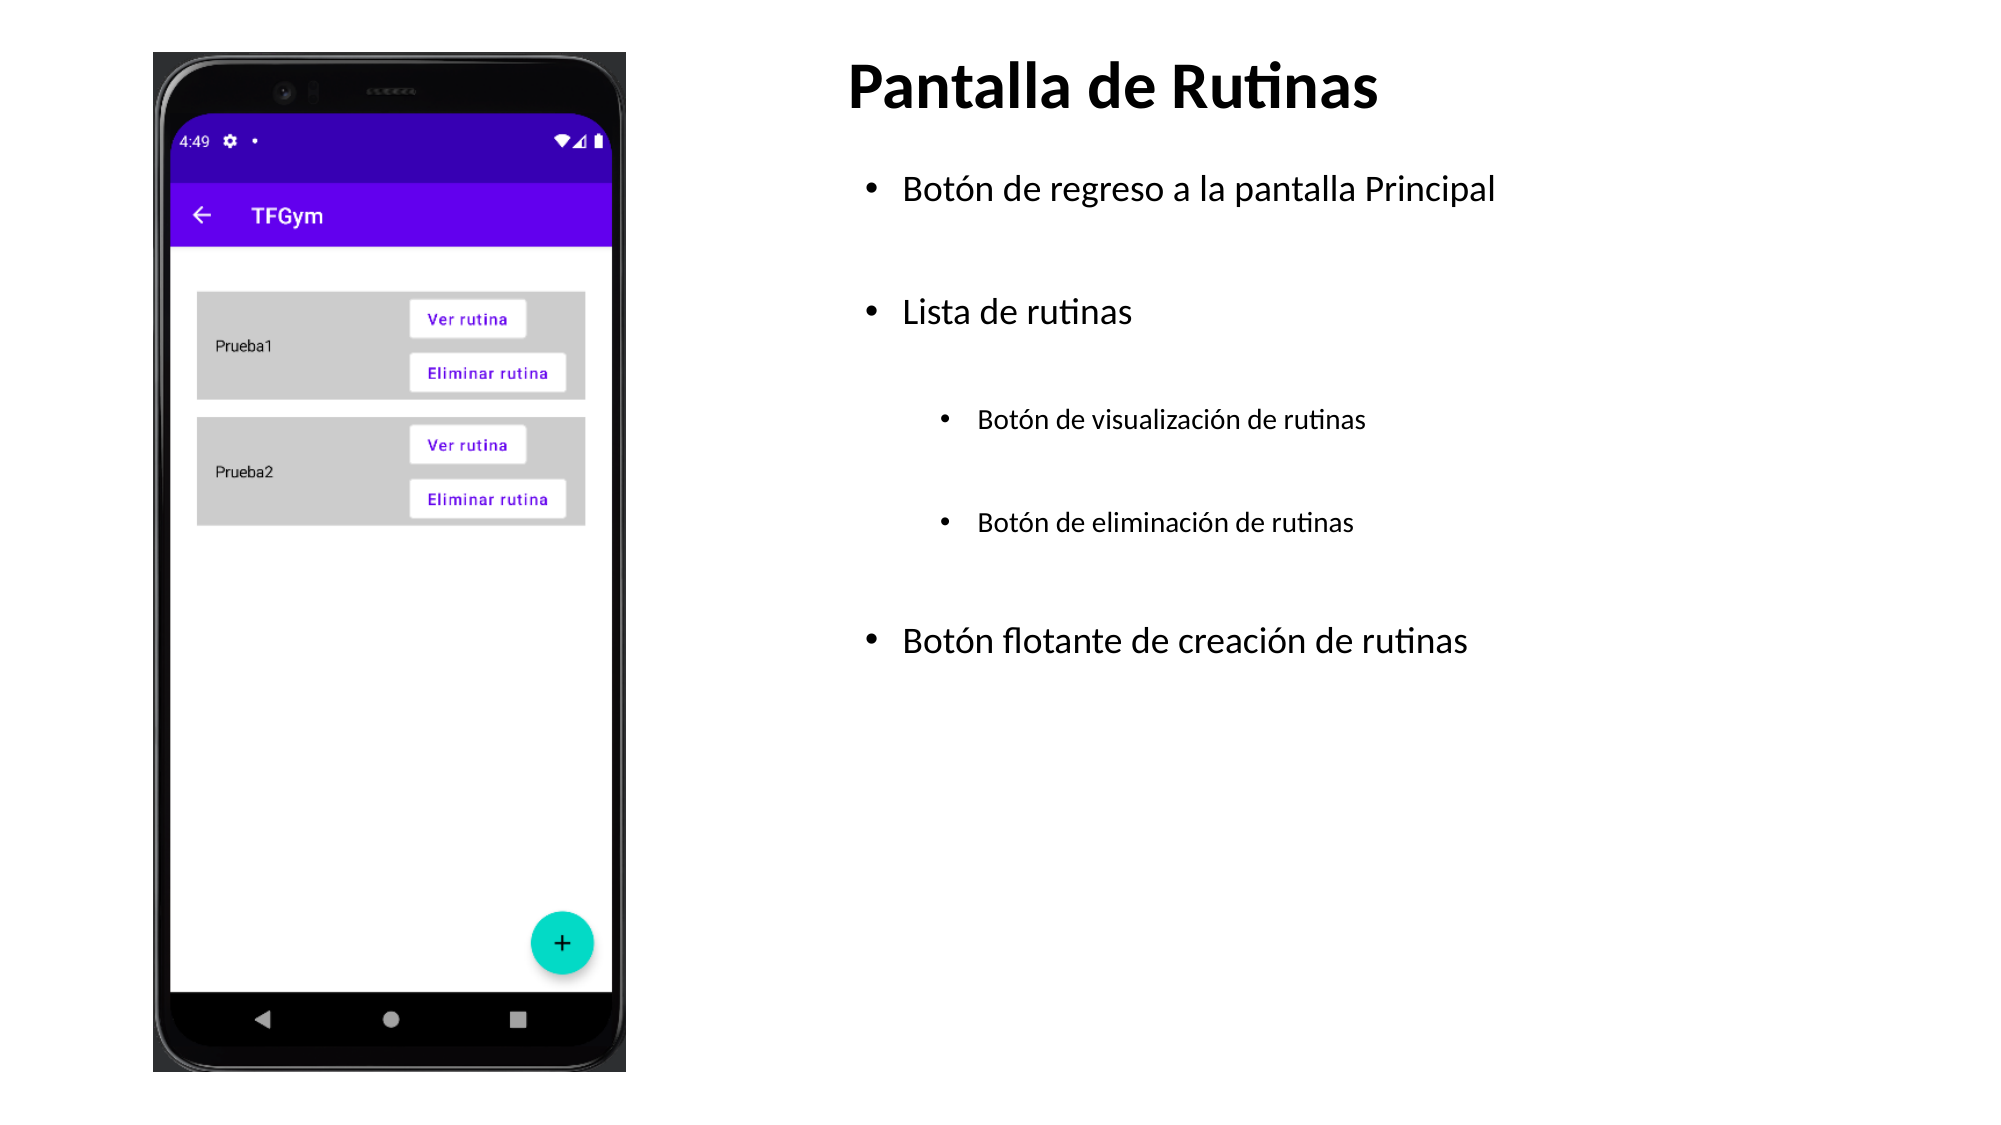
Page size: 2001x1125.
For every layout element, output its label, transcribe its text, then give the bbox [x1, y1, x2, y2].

picture [153, 52, 627, 1072]
text_box Pantalla de Rutinas [833, 34, 1847, 130]
list Botón de regreso a la pantalla Principal Lista de rutinas Botón de visualización de rutinas Botón de eliminación de rutinas Botón flotante de creación de rutinas [850, 161, 1863, 962]
